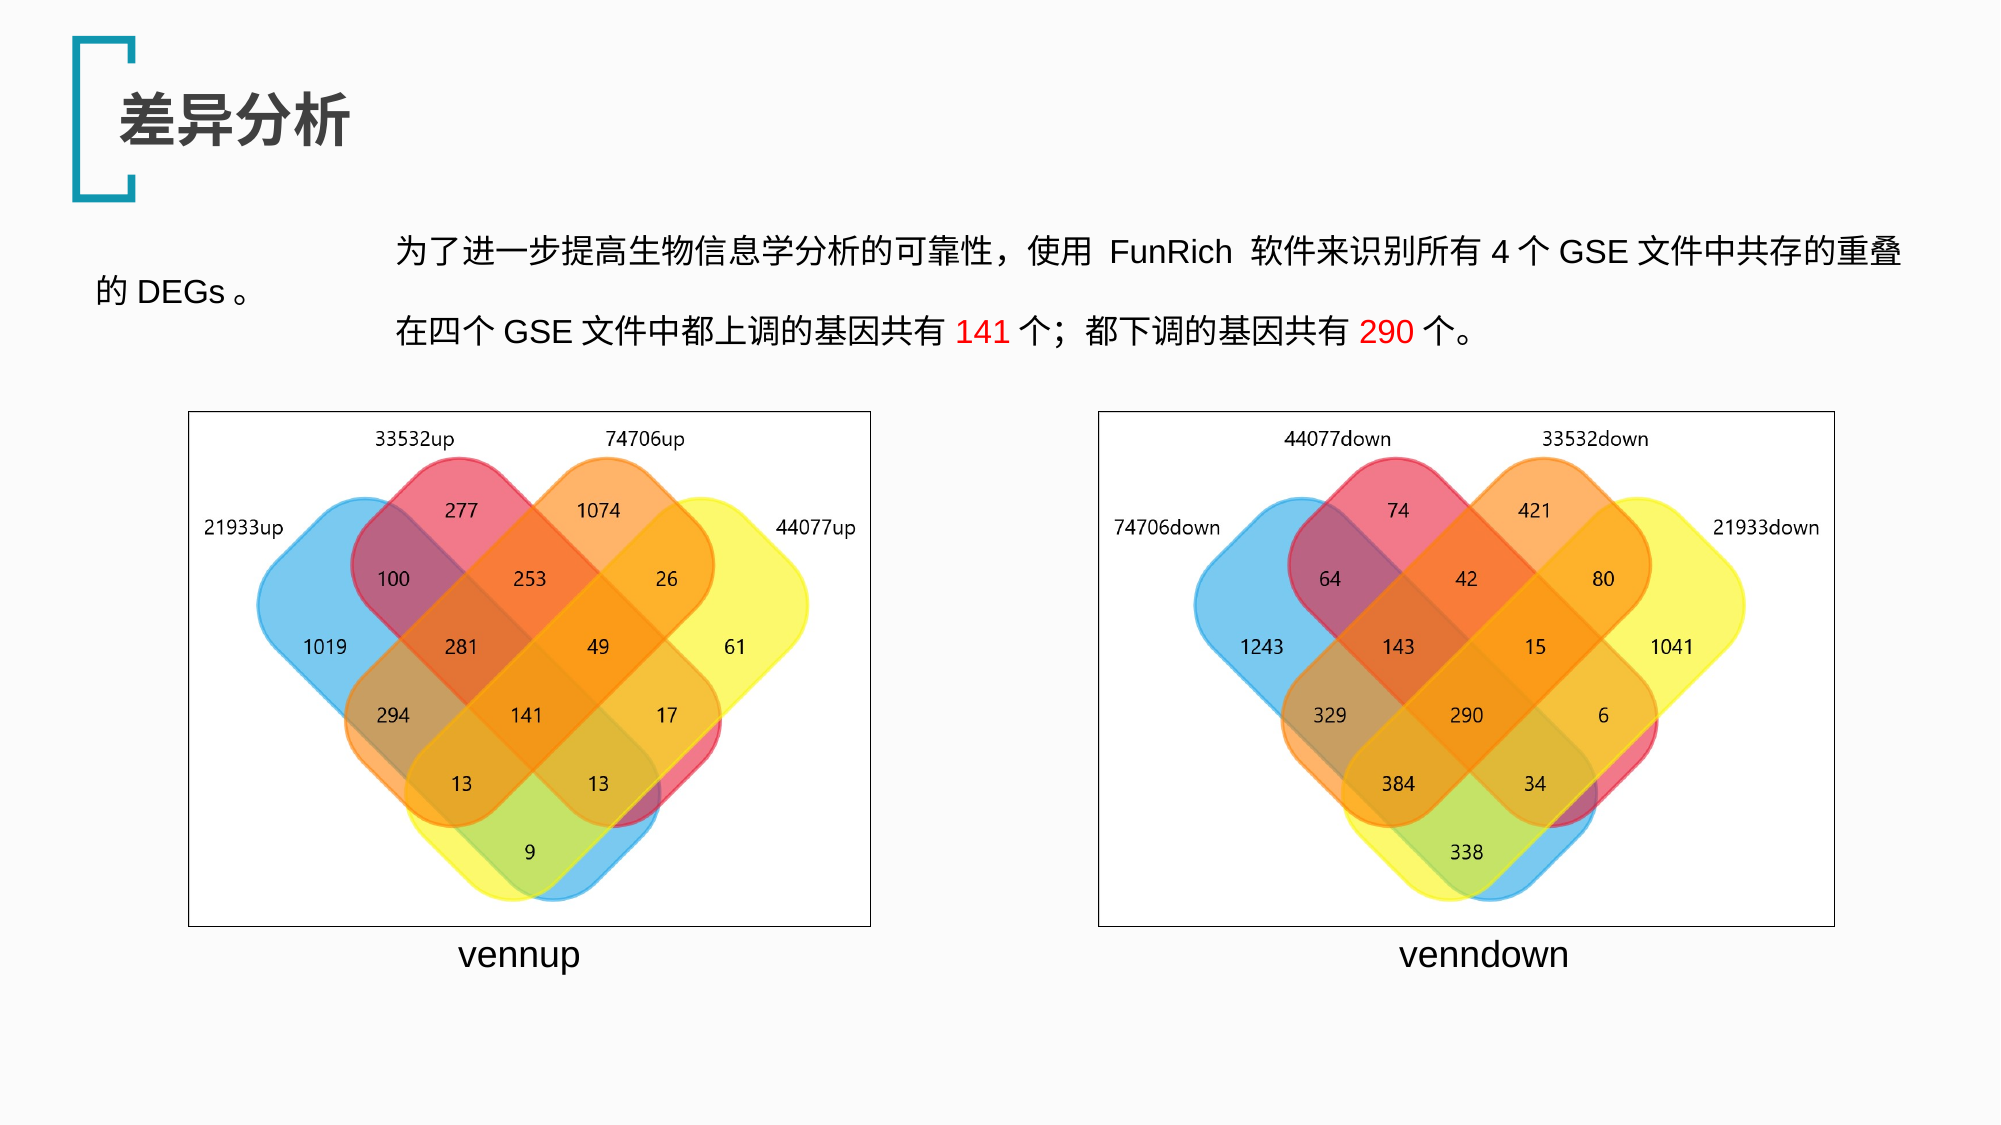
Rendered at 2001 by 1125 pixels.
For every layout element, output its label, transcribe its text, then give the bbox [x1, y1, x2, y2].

text_box venndown [1384, 927, 1661, 982]
text_box vennup [443, 927, 616, 982]
picture [1098, 411, 1835, 927]
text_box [72, 35, 745, 203]
text_box 为了进一步提高生物信息学分析的可靠性，使用 FunRich 软件来识别所有4个GSE文件中共存的重叠的DEGs。 在四个GSE文件中都上调的基因共有141个；都下调的基因共有290个。 [80, 223, 1919, 398]
picture [188, 411, 870, 927]
